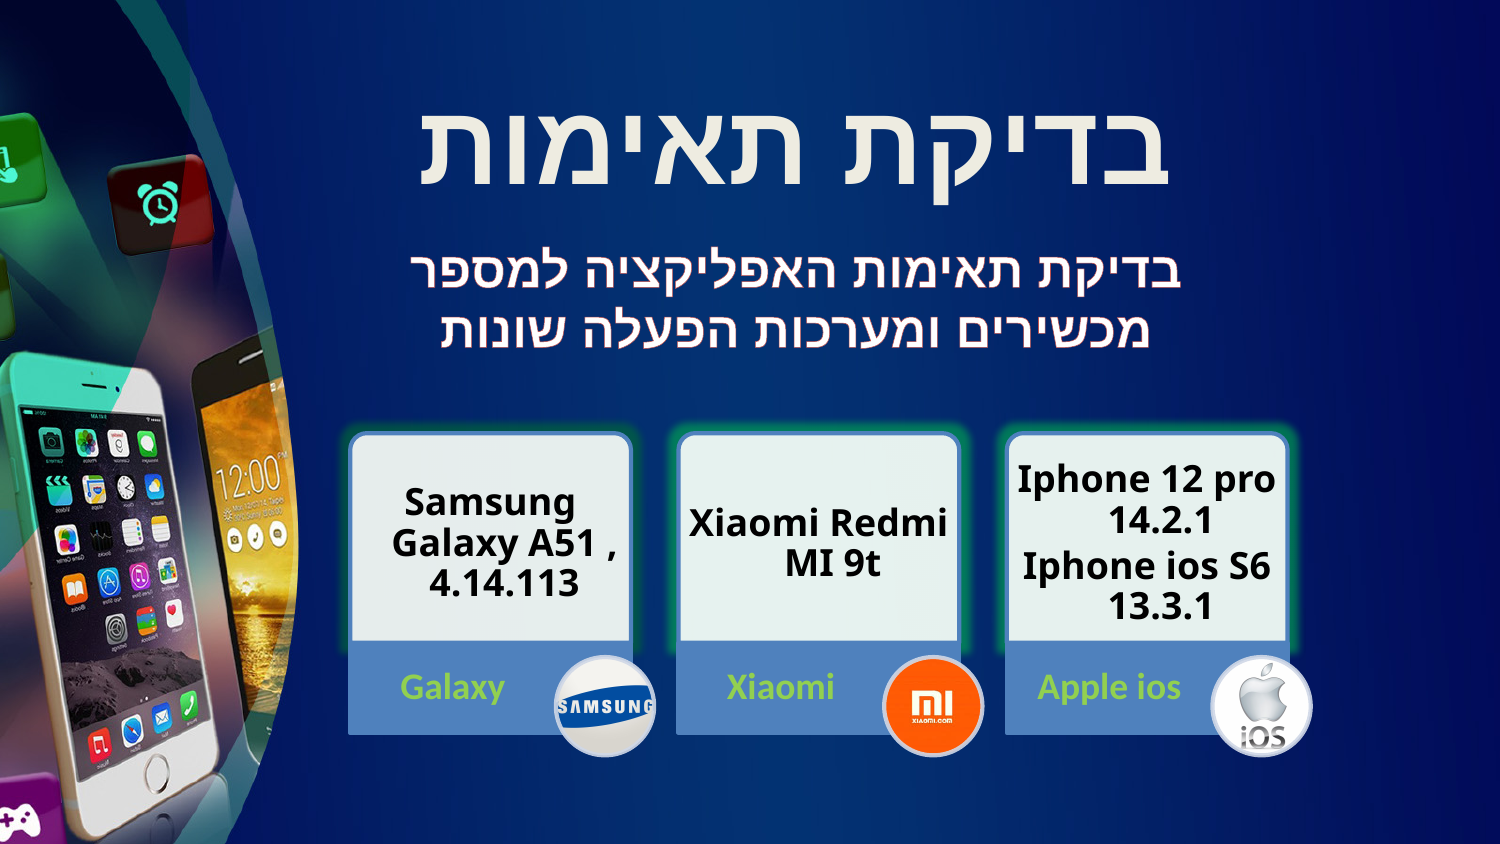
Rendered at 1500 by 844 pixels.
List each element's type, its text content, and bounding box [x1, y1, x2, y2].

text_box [349, 344, 1312, 844]
list בדיקת תאימות האפליקציה למספר מכשירים ומערכות הפעלה שונות [349, 230, 1243, 344]
text_box בדיקת תאימות [403, 64, 1189, 215]
picture [0, 0, 1500, 844]
